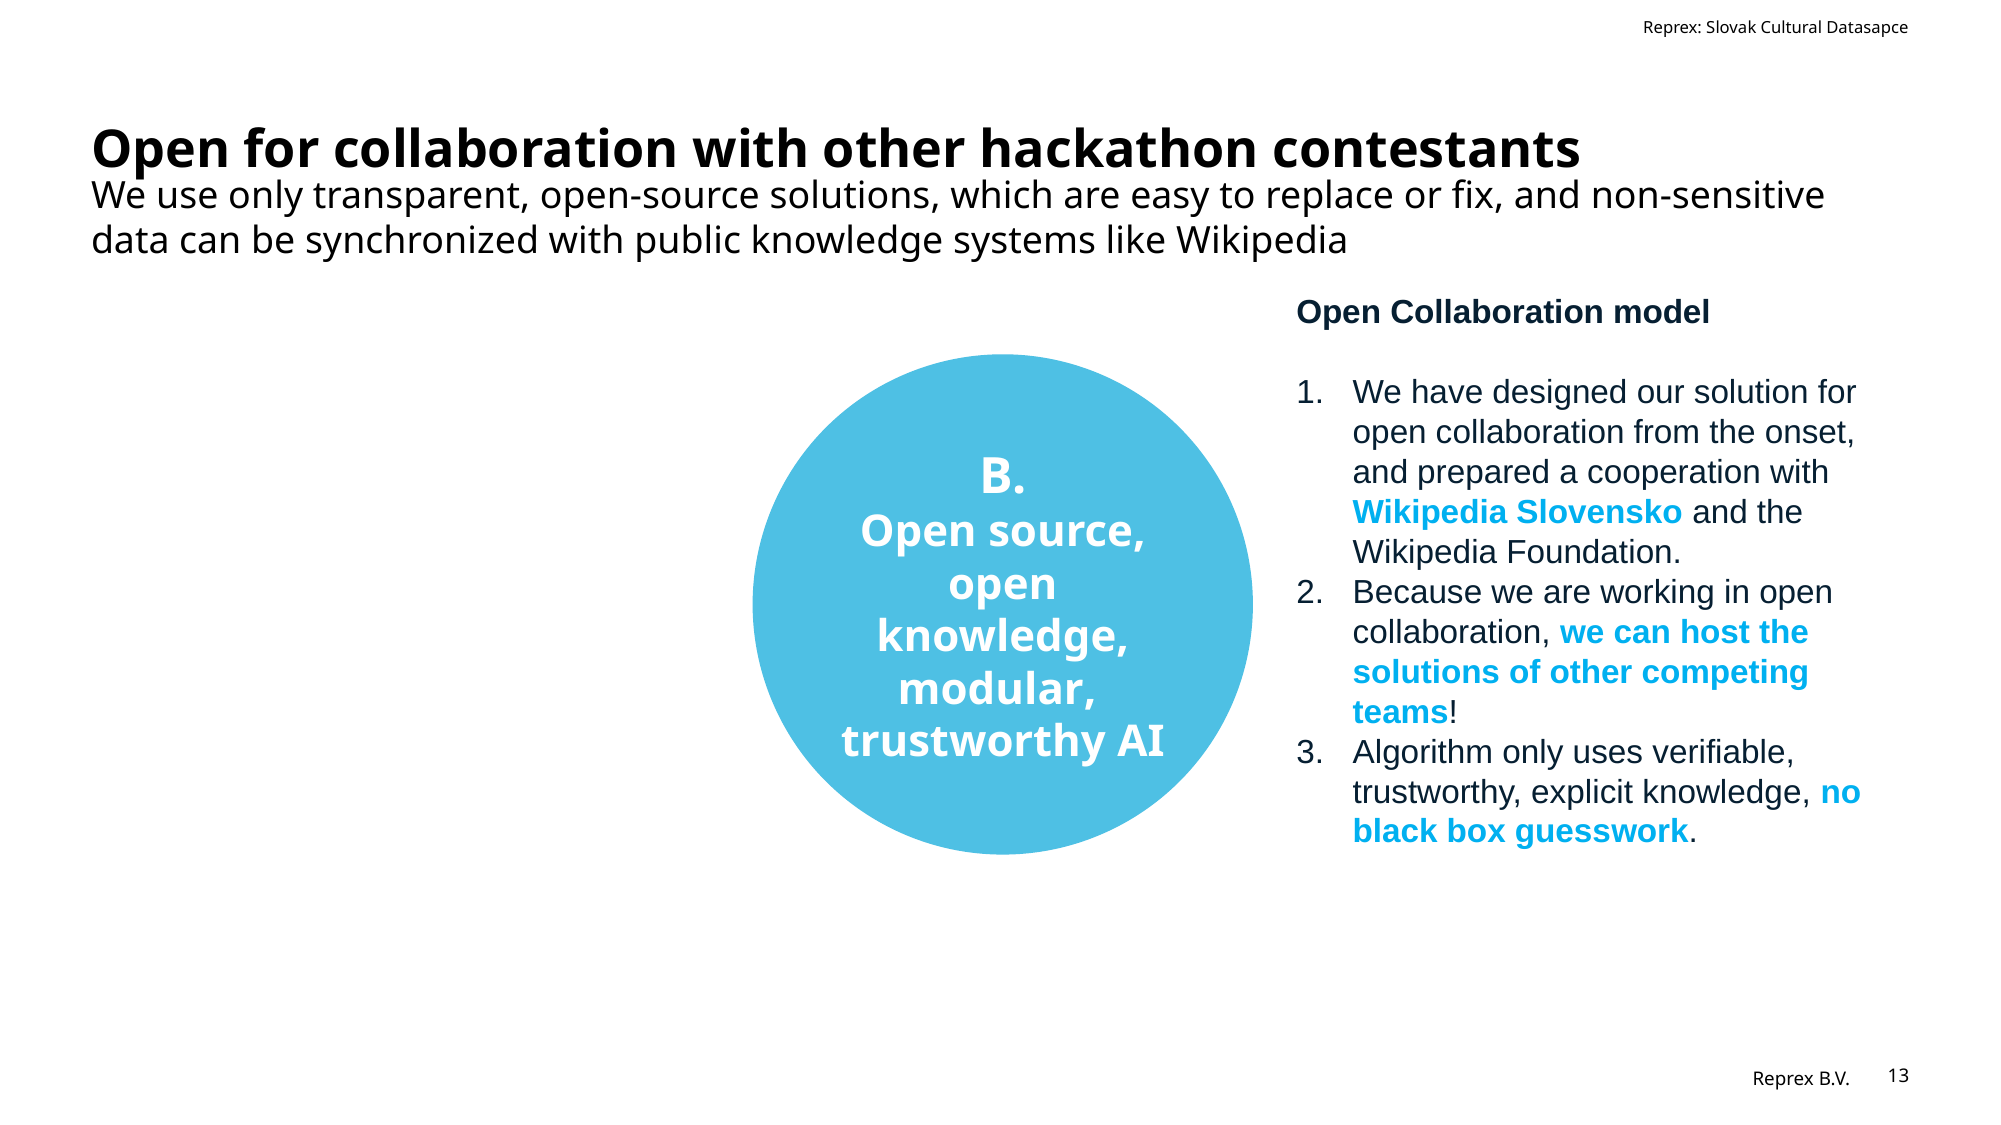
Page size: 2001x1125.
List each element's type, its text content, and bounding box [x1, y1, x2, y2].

title Open for collaboration with other hackathon contestants [91, 58, 1251, 170]
text_box Open Collaboration model We have designed our solution for open collaboration from the onset, and prepared a cooperation with Wikipedia Slovensko and the Wikipedia Foundation. Because we are working in open collaboration, we can host the solutions of other competing teams! Algorithm only uses verifiable, trustworthy, explicit knowledge, no black box guesswork. [1281, 275, 1909, 453]
subtitle We use only transparent, open-source solutions, which are easy to replace or fix, and non-sensitive data can be synchronized with public knowledge systems like Wikipedia [91, 170, 1251, 217]
text_box B. Open source, open knowledge, modular, trustworthy AI [752, 354, 1253, 855]
list Reprex: Slovak Cultural Datasapce [1251, 0, 1909, 346]
